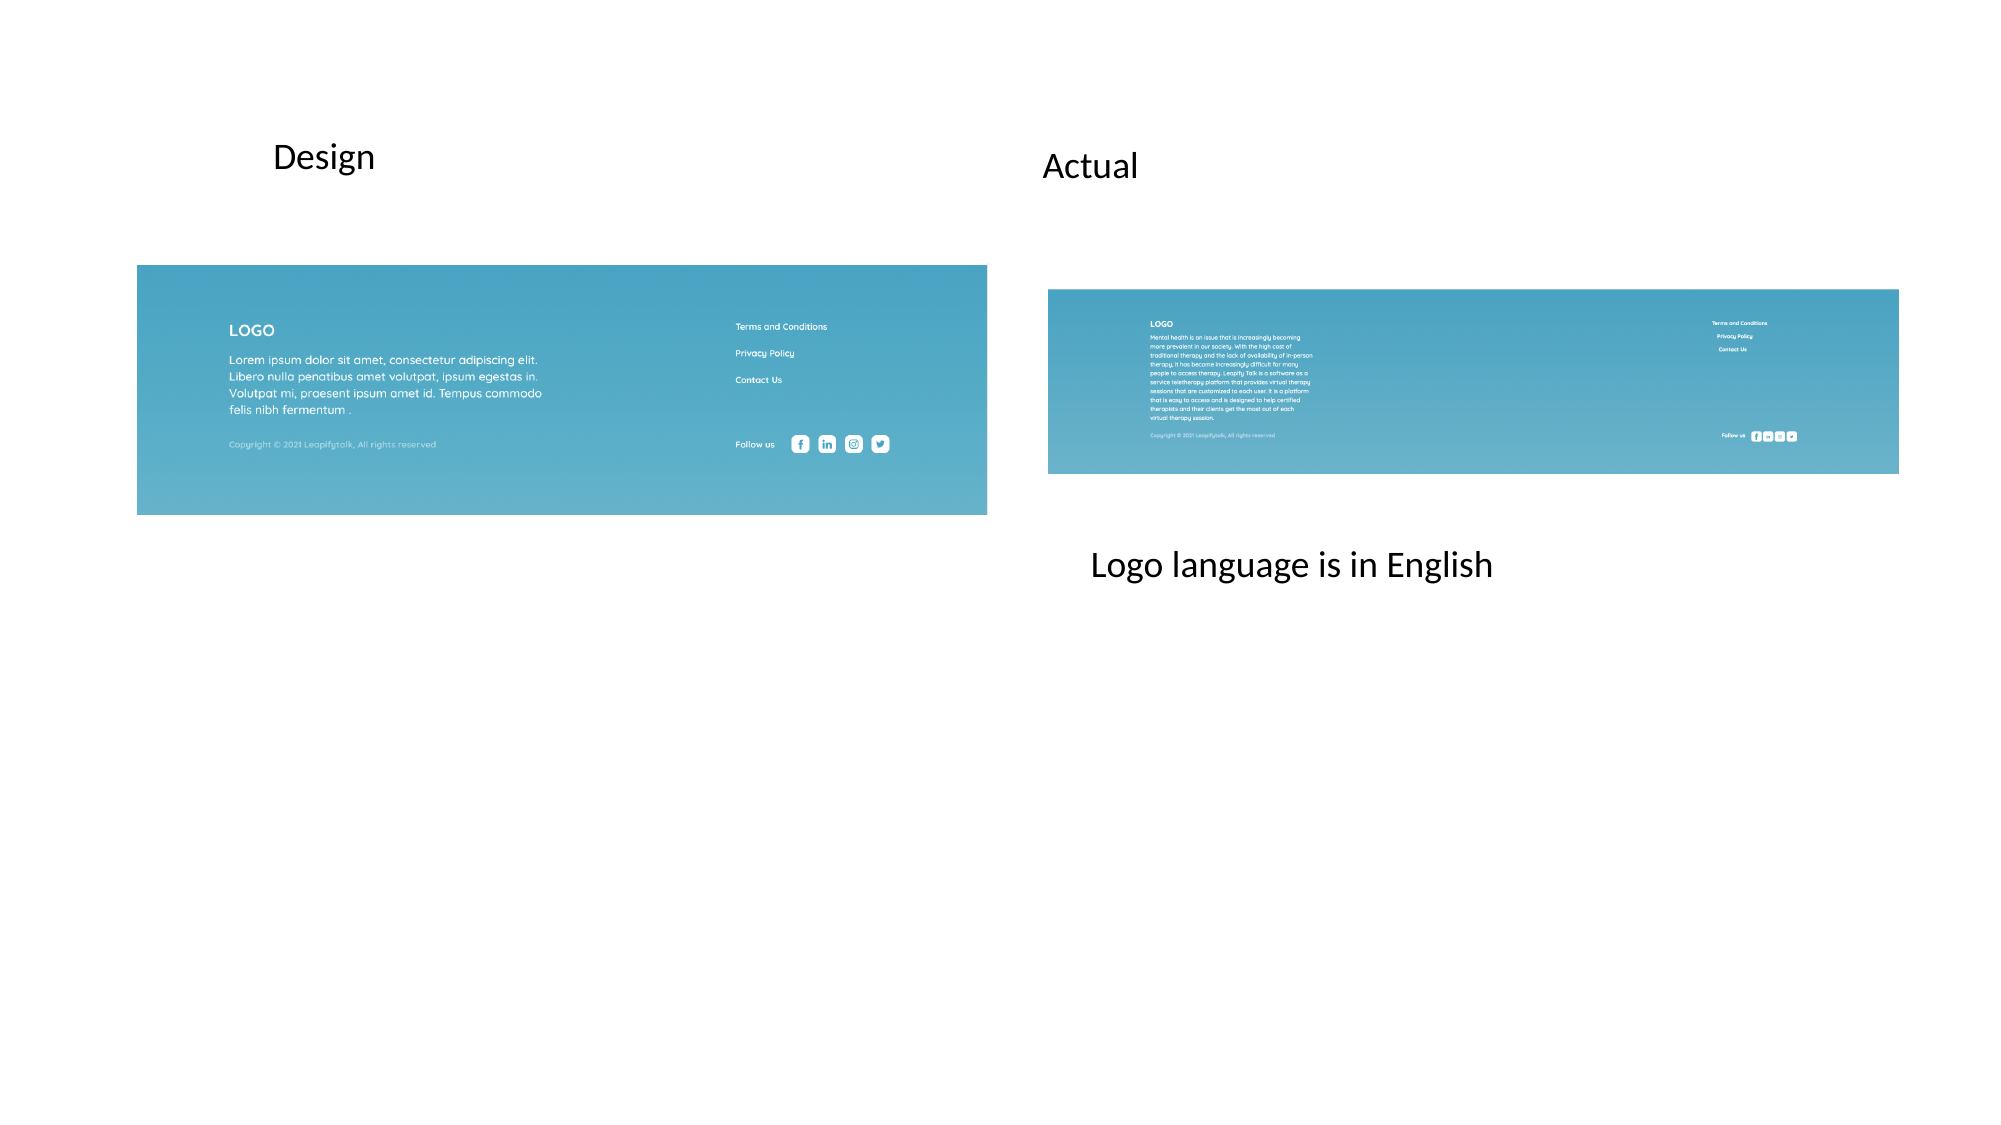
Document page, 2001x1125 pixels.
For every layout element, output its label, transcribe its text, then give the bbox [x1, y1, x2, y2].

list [137, 263, 988, 515]
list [1048, 289, 1899, 474]
text_box Logo language is in English [1067, 532, 1899, 592]
text_box Actual [1027, 133, 2000, 194]
text_box Design [258, 124, 391, 185]
